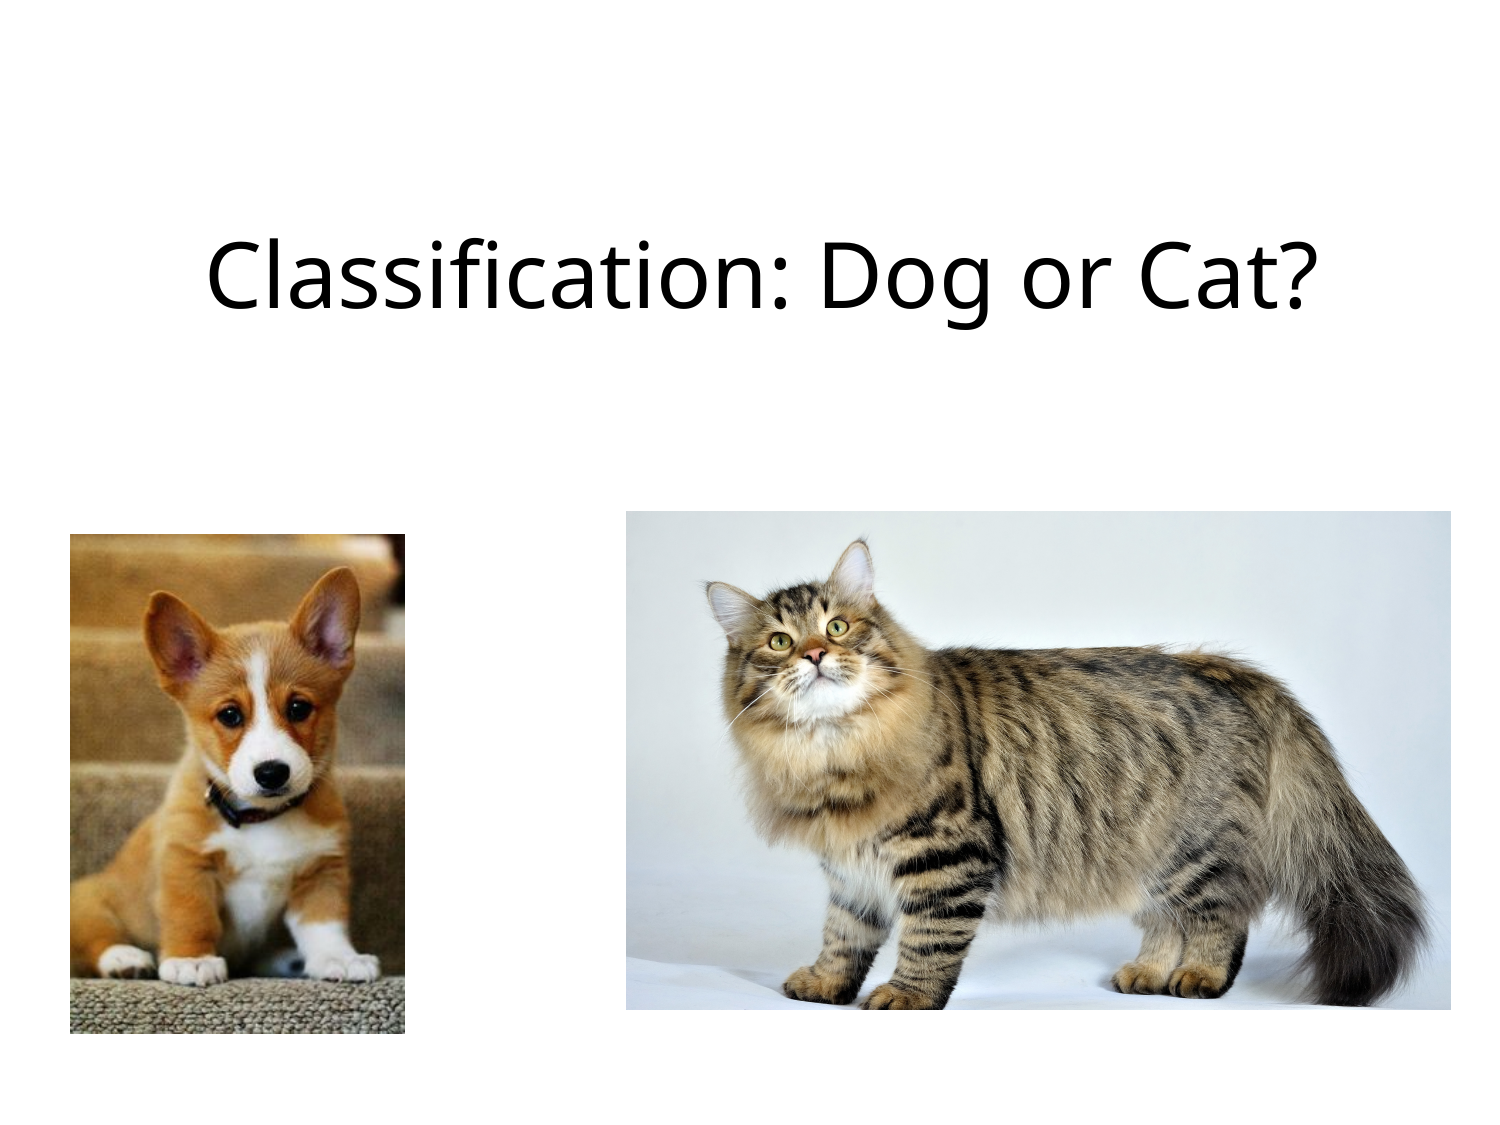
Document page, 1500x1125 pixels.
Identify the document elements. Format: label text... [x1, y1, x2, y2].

picture [626, 510, 1452, 1010]
title Classification: Dog or Cat? [87, 177, 1438, 366]
picture [70, 534, 405, 1034]
